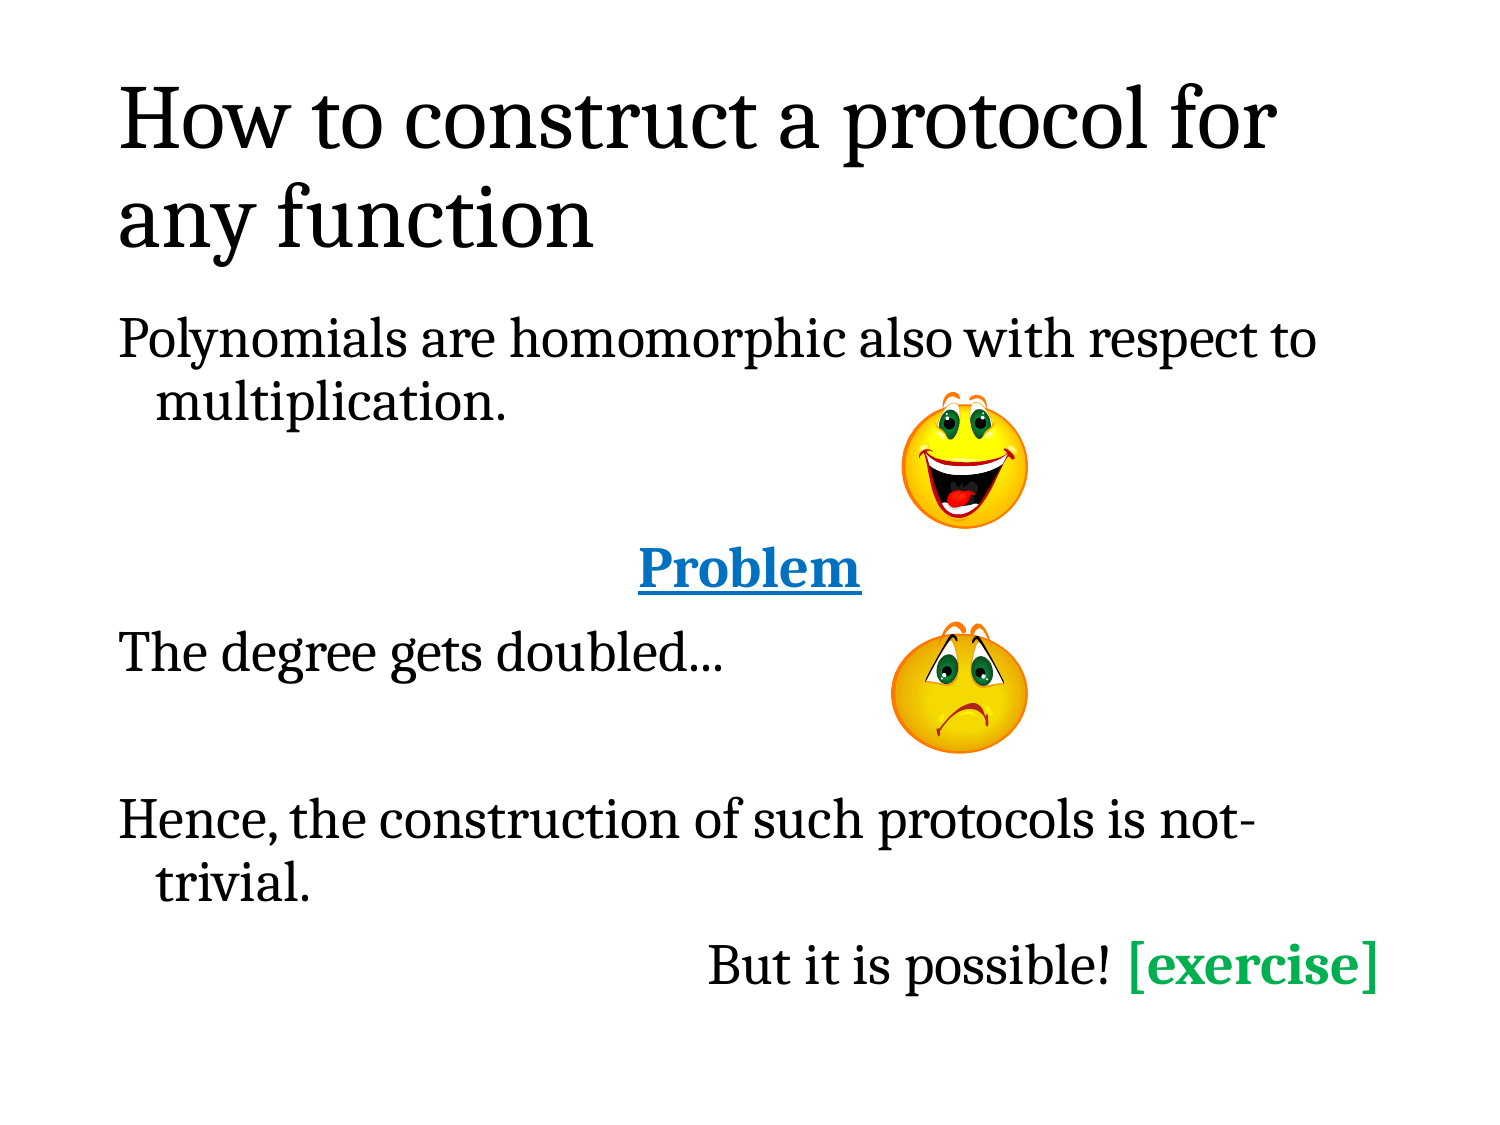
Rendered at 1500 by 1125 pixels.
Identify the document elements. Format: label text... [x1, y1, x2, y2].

picture [900, 390, 1029, 530]
picture [890, 620, 1029, 755]
list Polynomials are homomorphic also with respect to multiplication. Problem The degree gets doubled... Hence, the construction of such protocols is not-trivial. But it is possible! [exercise] [103, 299, 1397, 1014]
title How to construct a protocol for any function [103, 59, 1397, 278]
